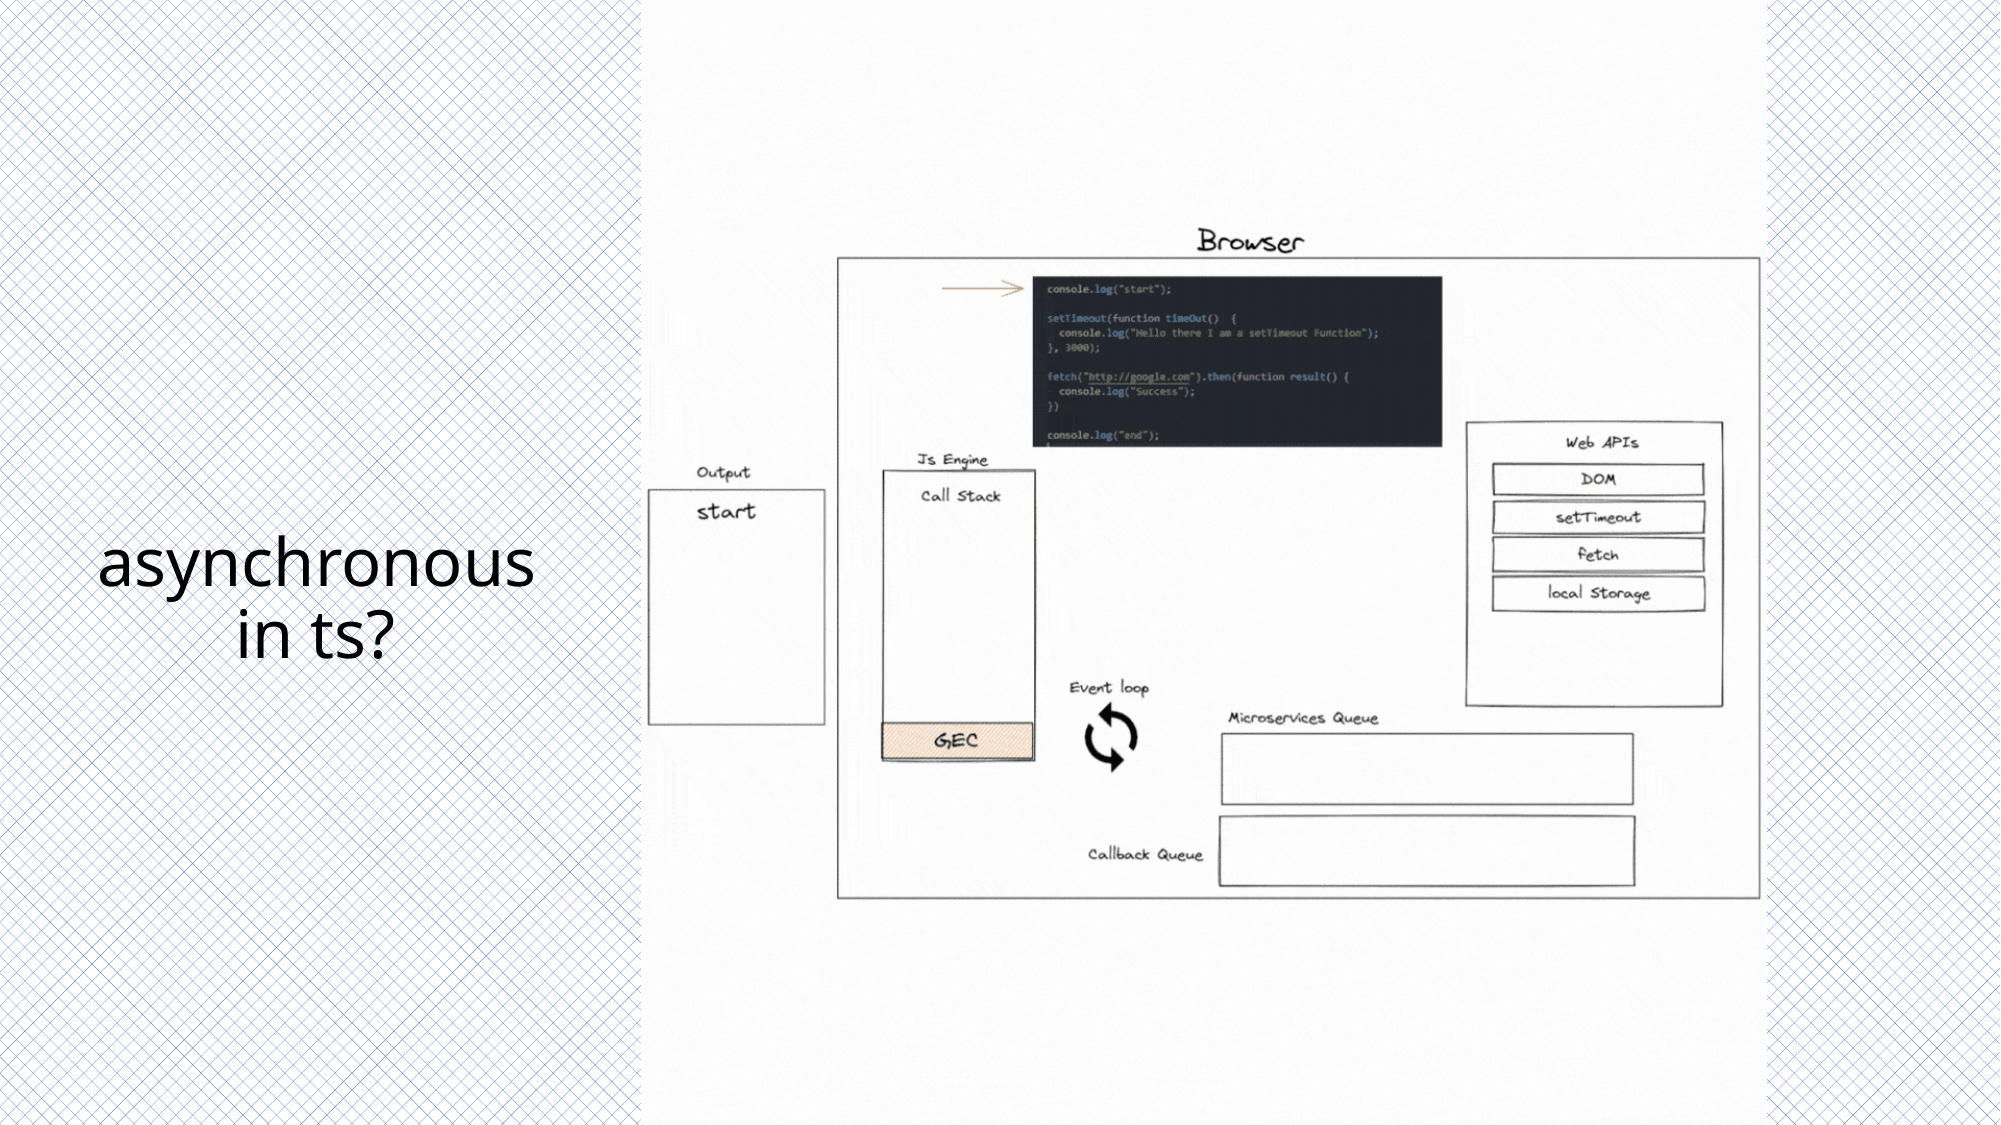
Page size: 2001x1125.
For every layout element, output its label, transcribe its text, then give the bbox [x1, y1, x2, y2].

picture [641, 0, 1767, 1125]
title asynchronous in ts? [82, 419, 580, 783]
